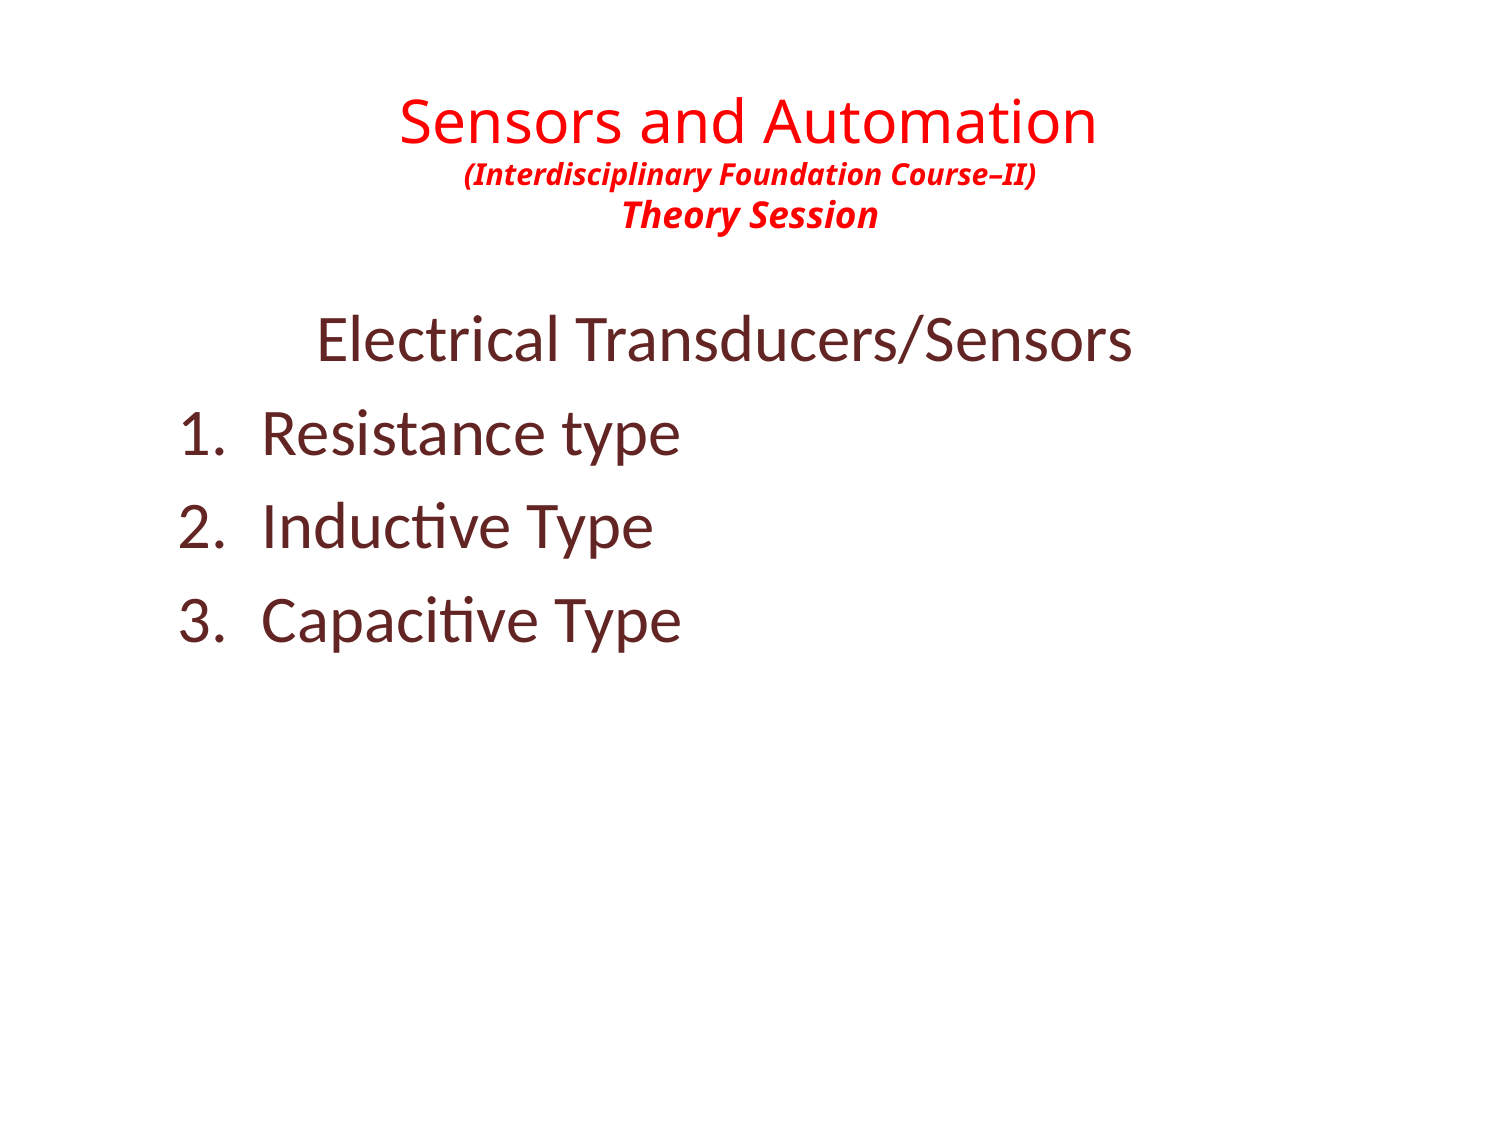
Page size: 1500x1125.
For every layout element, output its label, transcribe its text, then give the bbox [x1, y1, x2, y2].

title Sensors and Automation (Interdisciplinary Foundation Course–II) Theory Session [112, 75, 1388, 317]
subtitle Electrical Transducers/Sensors Resistance type Inductive Type Capacitive Type [162, 287, 1288, 749]
